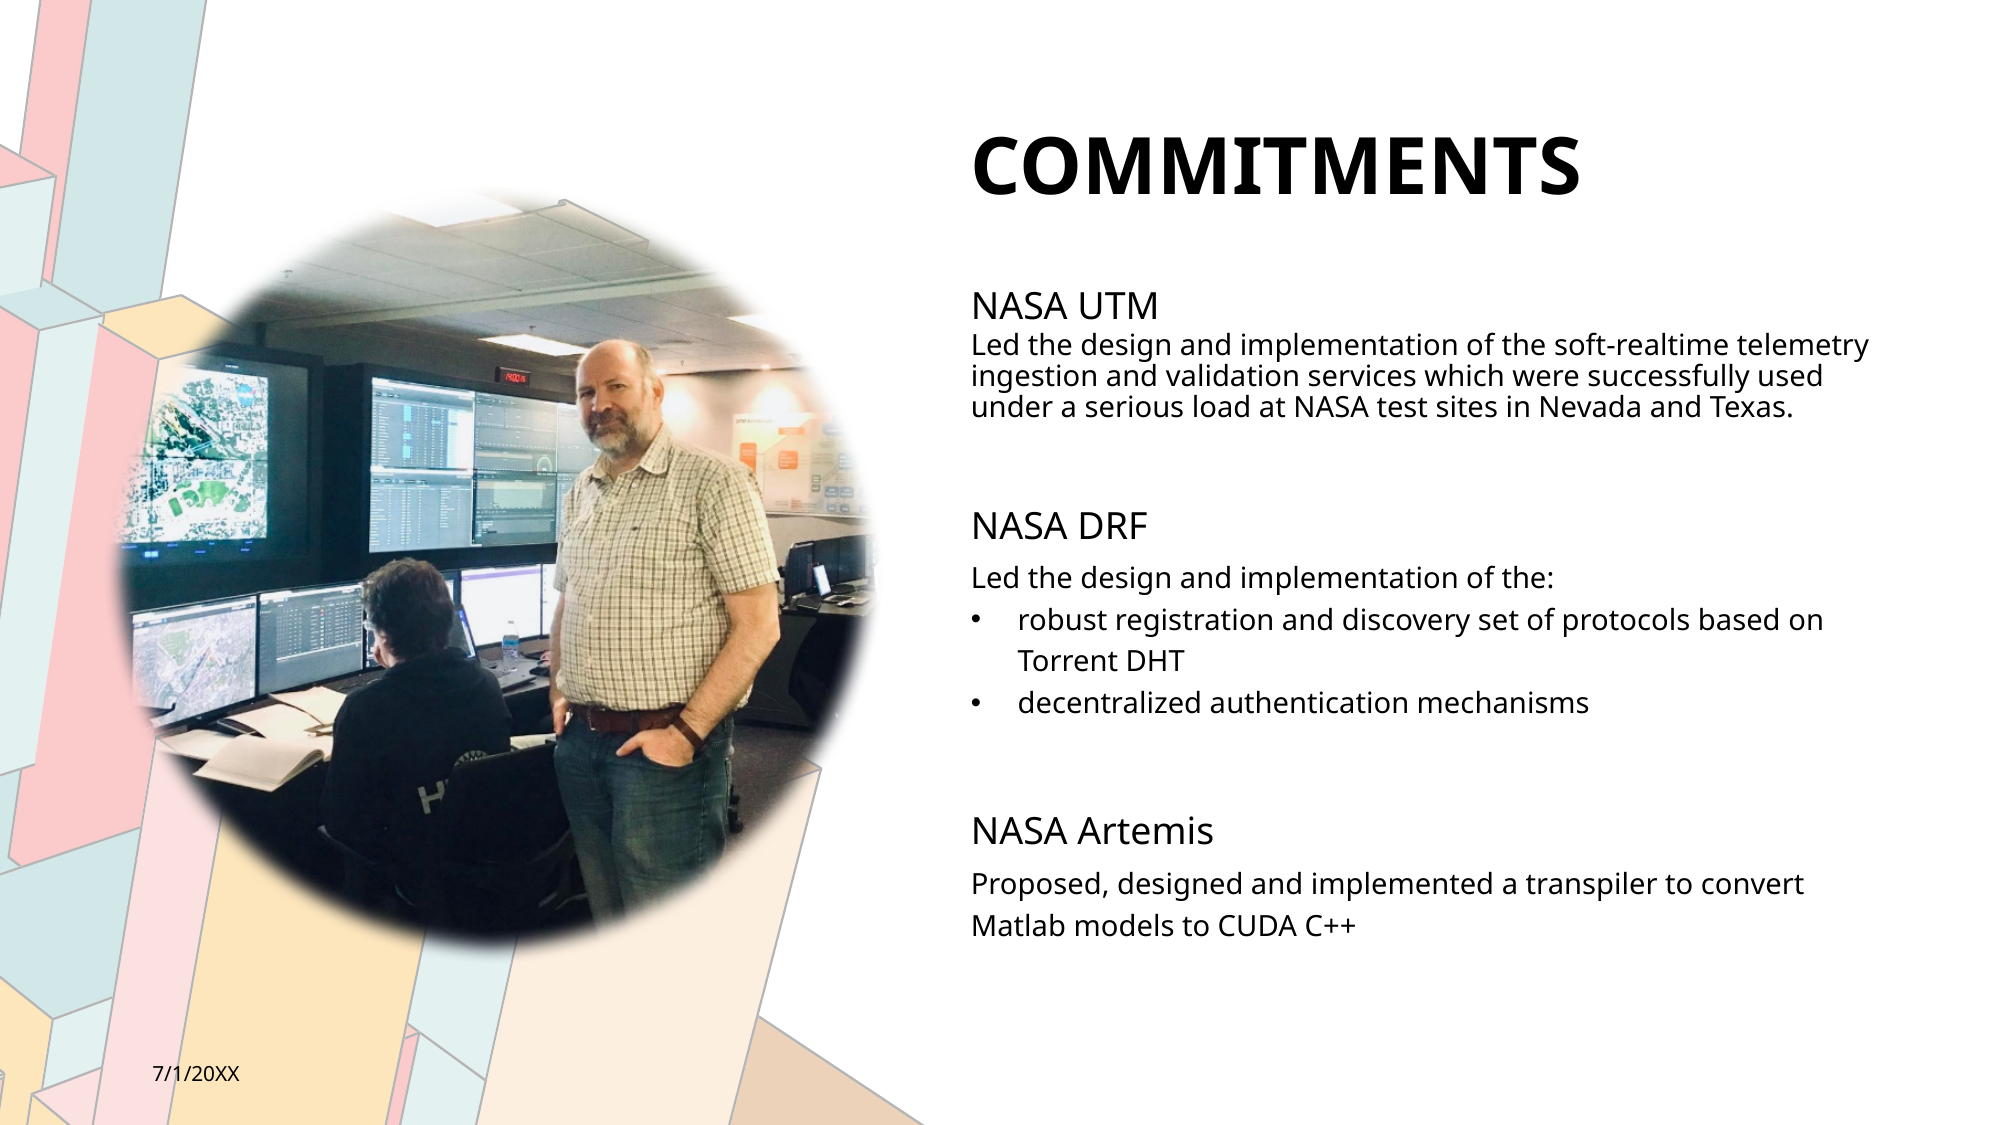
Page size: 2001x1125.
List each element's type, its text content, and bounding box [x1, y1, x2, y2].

list NASA Artemis [955, 790, 1886, 851]
list NASA DRF [955, 485, 1886, 545]
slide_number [137, 1042, 588, 1103]
title Commitments [955, 59, 1956, 278]
list Proposed, designed and implemented a transpiler to convert Matlab models to CUDA C++ [955, 851, 1886, 968]
list NASA UTM [955, 265, 1886, 322]
list Led the design and implementation of the: robust registration and discovery set of protocols based on Torrent DHT decentralized authentication mechanisms [955, 545, 1925, 734]
list Led the design and implementation of the soft-realtime telemetry ingestion and validation services which were successfully used under a serious load at NASA test sites in Nevada and Texas. [955, 322, 1886, 428]
picture [103, 184, 884, 965]
text_box [0, 0, 2000, 1125]
